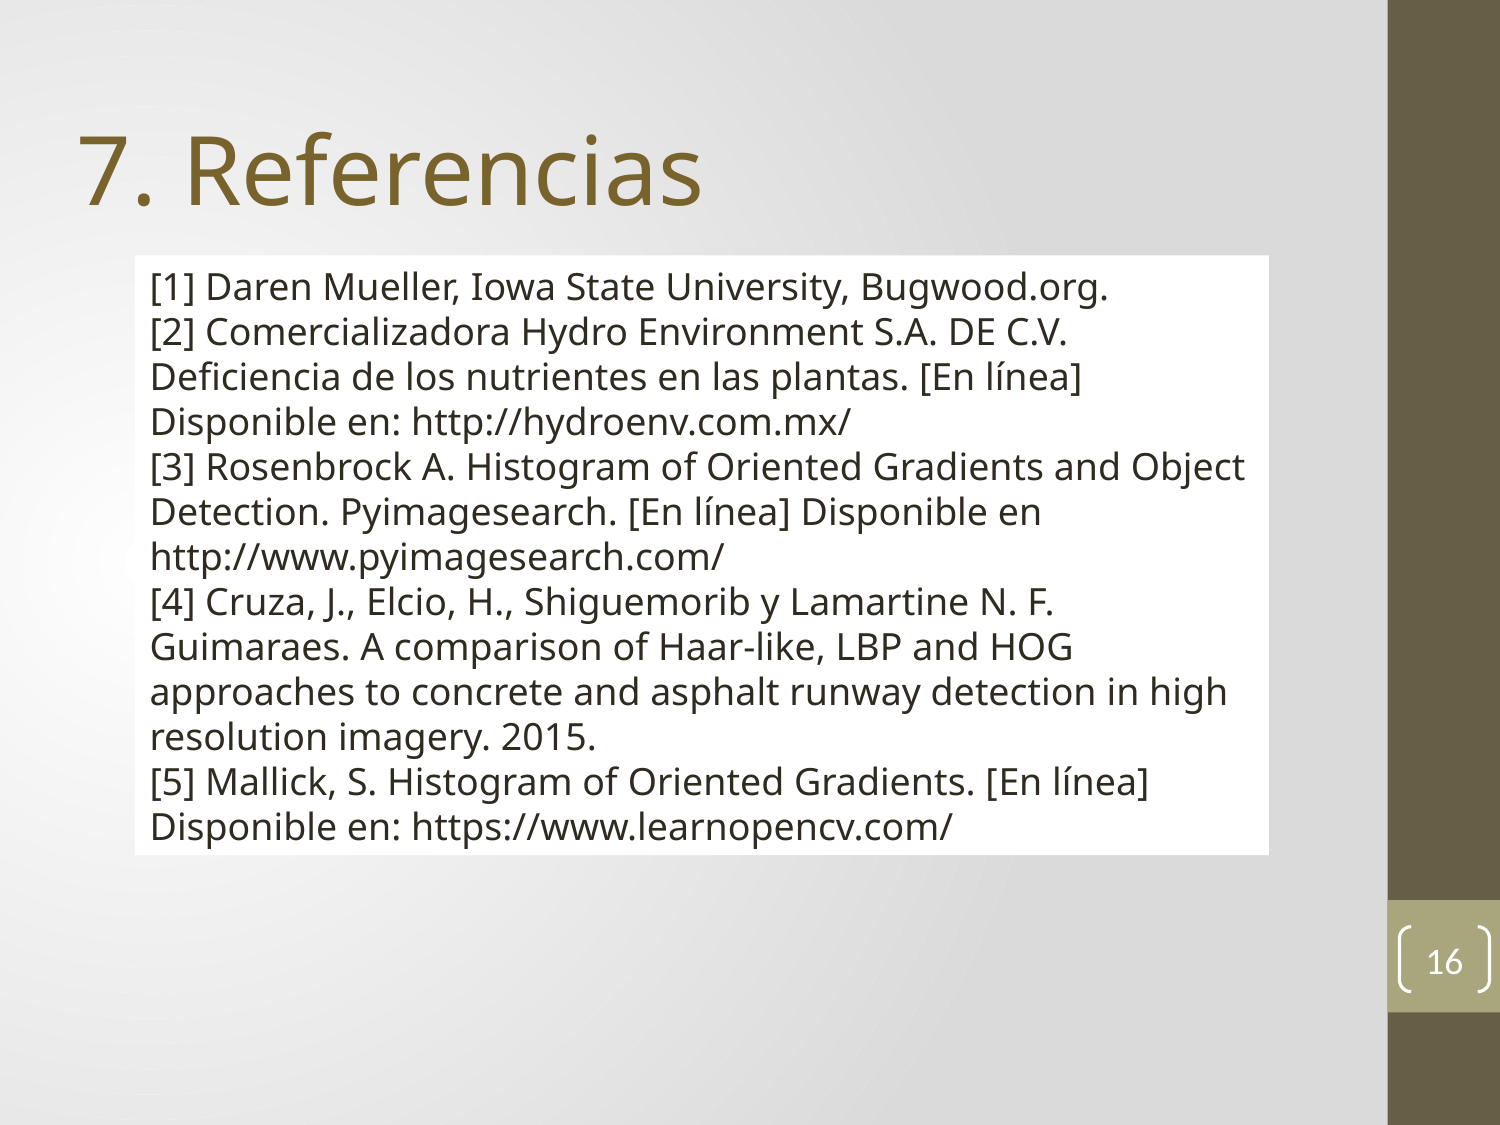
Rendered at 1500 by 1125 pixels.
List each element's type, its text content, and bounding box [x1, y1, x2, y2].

slide_number 16 [1397, 925, 1492, 994]
text_box [1] Daren Mueller, Iowa State University, Bugwood.org. [2] Comercializadora Hydro Environment S.A. DE C.V. Deficiencia de los nutrientes en las plantas. [En línea] Disponible en: http://hydroenv.com.mx/ [3] Rosenbrock A. Histogram of Oriented Gradients and Object Detection. Pyimagesearch. [En línea] Disponible en http://www.pyimagesearch.com/ [4] Cruza, J., Elcio, H., Shiguemorib y Lamartine N. F. Guimaraes. A comparison of Haar-like, LBP and HOG approaches to concrete and asphalt runway detection in high resolution imagery. 2015. [5] Mallick, S. Histogram of Oriented Gradients. [En línea] Disponible en: https://www.learnopencv.com/ [133, 253, 1271, 857]
text_box 7. Referencias [53, 44, 1294, 232]
